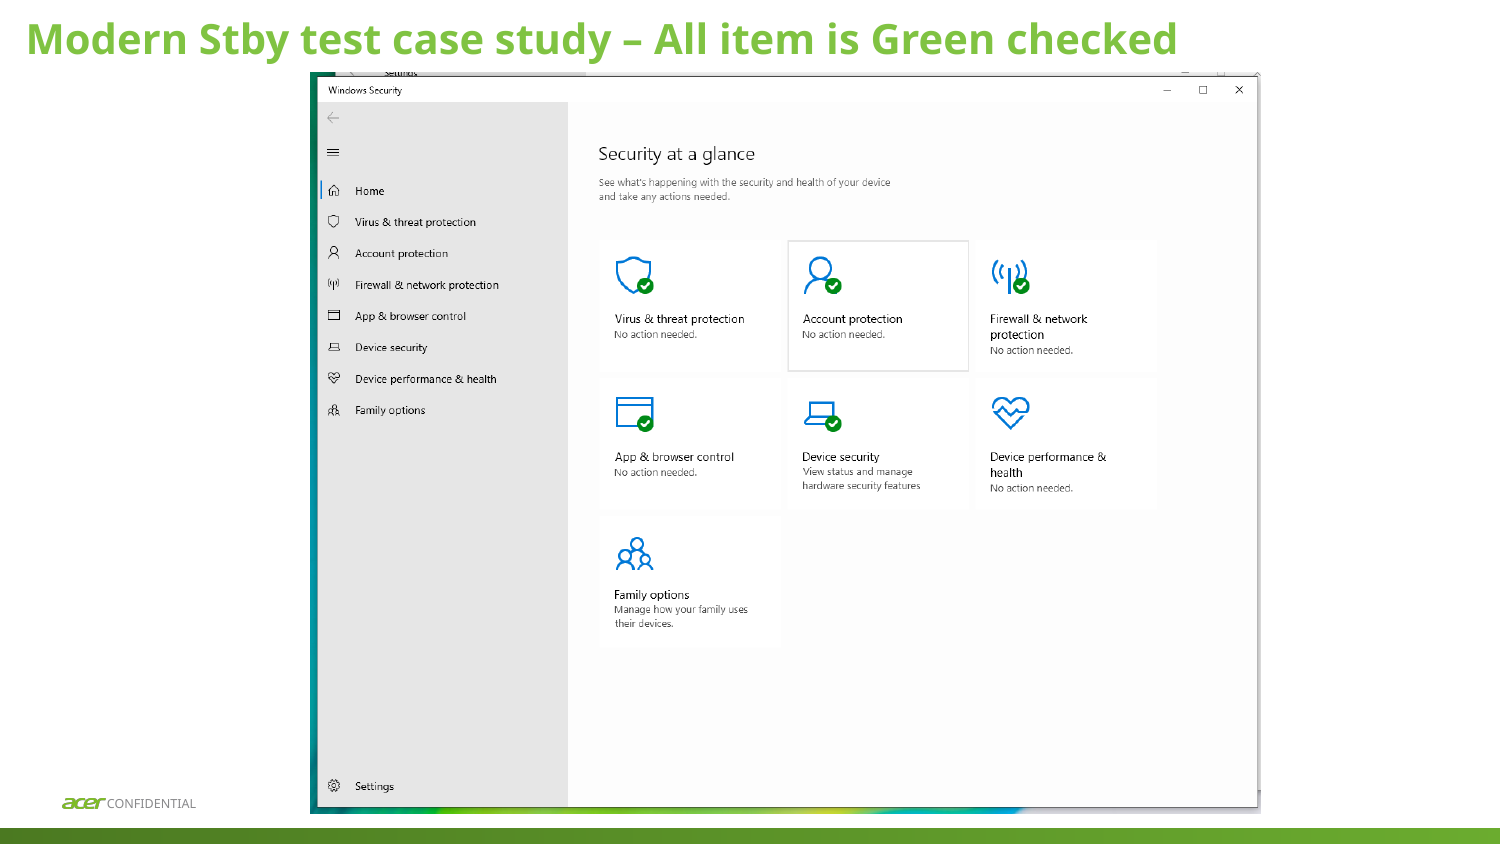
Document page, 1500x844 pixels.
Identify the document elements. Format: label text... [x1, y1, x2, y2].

text_box Modern Stby test case study – All item is Green checked [11, 5, 1483, 70]
picture [83, 798, 106, 809]
picture [309, 71, 1261, 814]
slide_number [36, 797, 83, 830]
